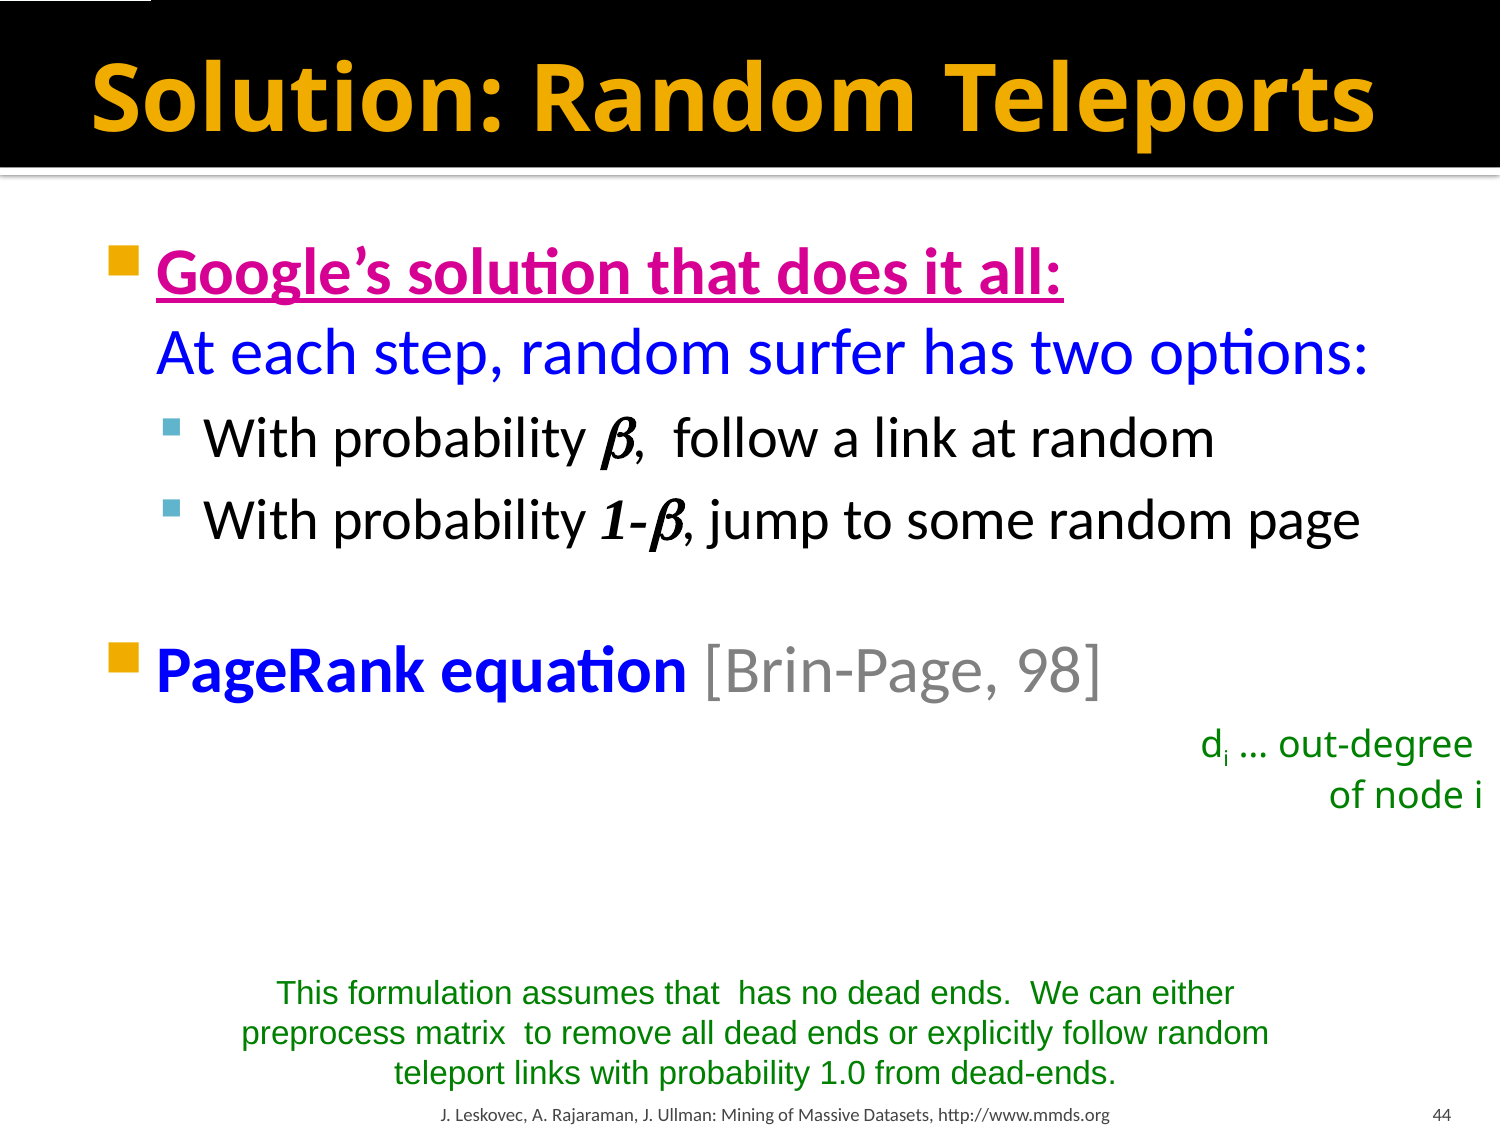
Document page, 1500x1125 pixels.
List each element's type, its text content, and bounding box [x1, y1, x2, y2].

title Solution: Random Teleports [75, 12, 1425, 175]
text_box di … out-degree of node i [1086, 712, 1499, 824]
footer J. Leskovec, A. Rajaraman, J. Ullman: Mining of Massive Datasets, http://www.mmds.org [433, 1080, 1337, 1125]
slide_number 44 [1345, 1080, 1467, 1125]
